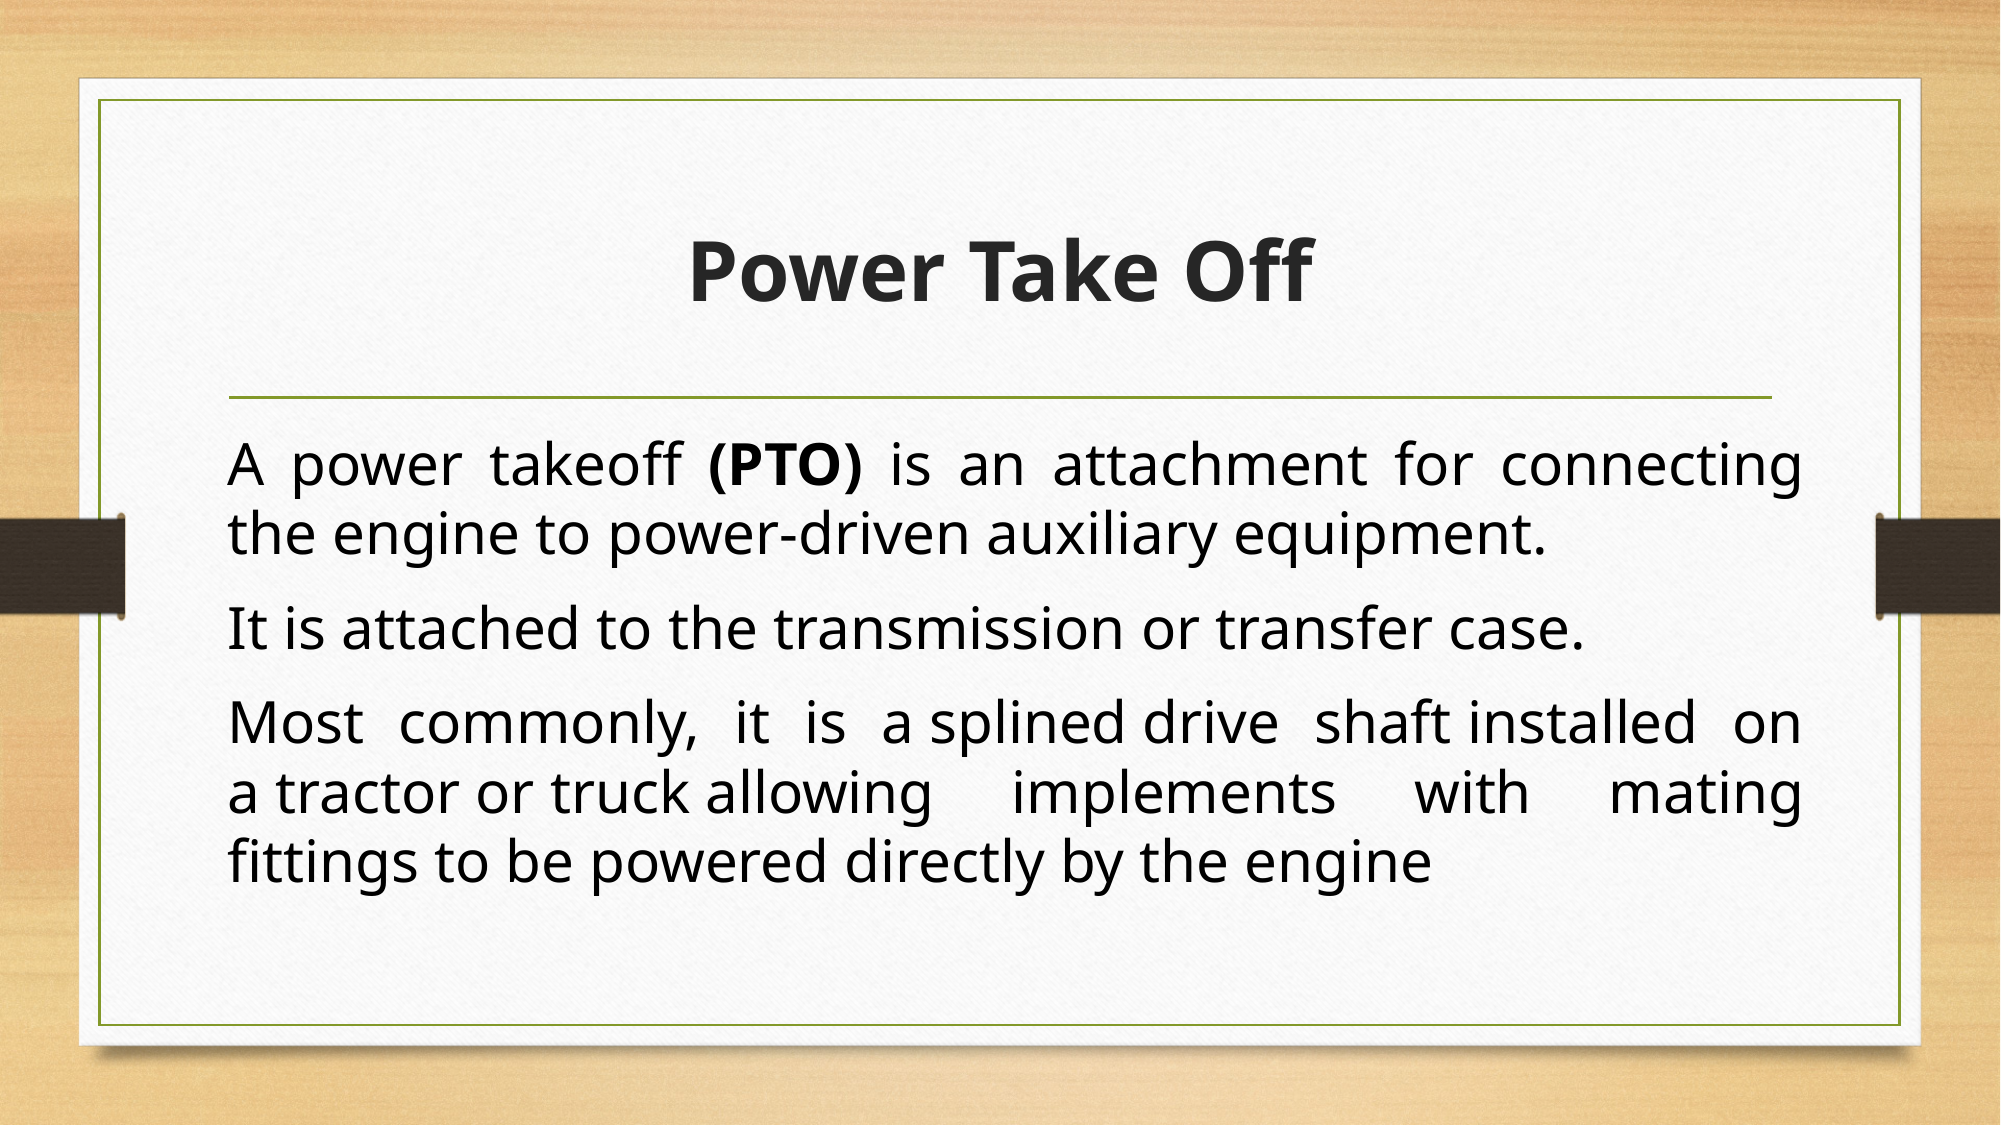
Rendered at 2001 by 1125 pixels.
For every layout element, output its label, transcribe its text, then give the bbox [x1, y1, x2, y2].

list A power takeoff (PTO) is an attachment for connecting the engine to power-driven auxiliary equipment. It is attached to the transmission or transfer case. Most commonly, it is a splined drive shaft installed on a tractor or truck allowing implements with mating fittings to be powered directly by the engine [212, 419, 1819, 1004]
title Power Take Off [212, 161, 1788, 375]
picture [0, 0, 2001, 1125]
